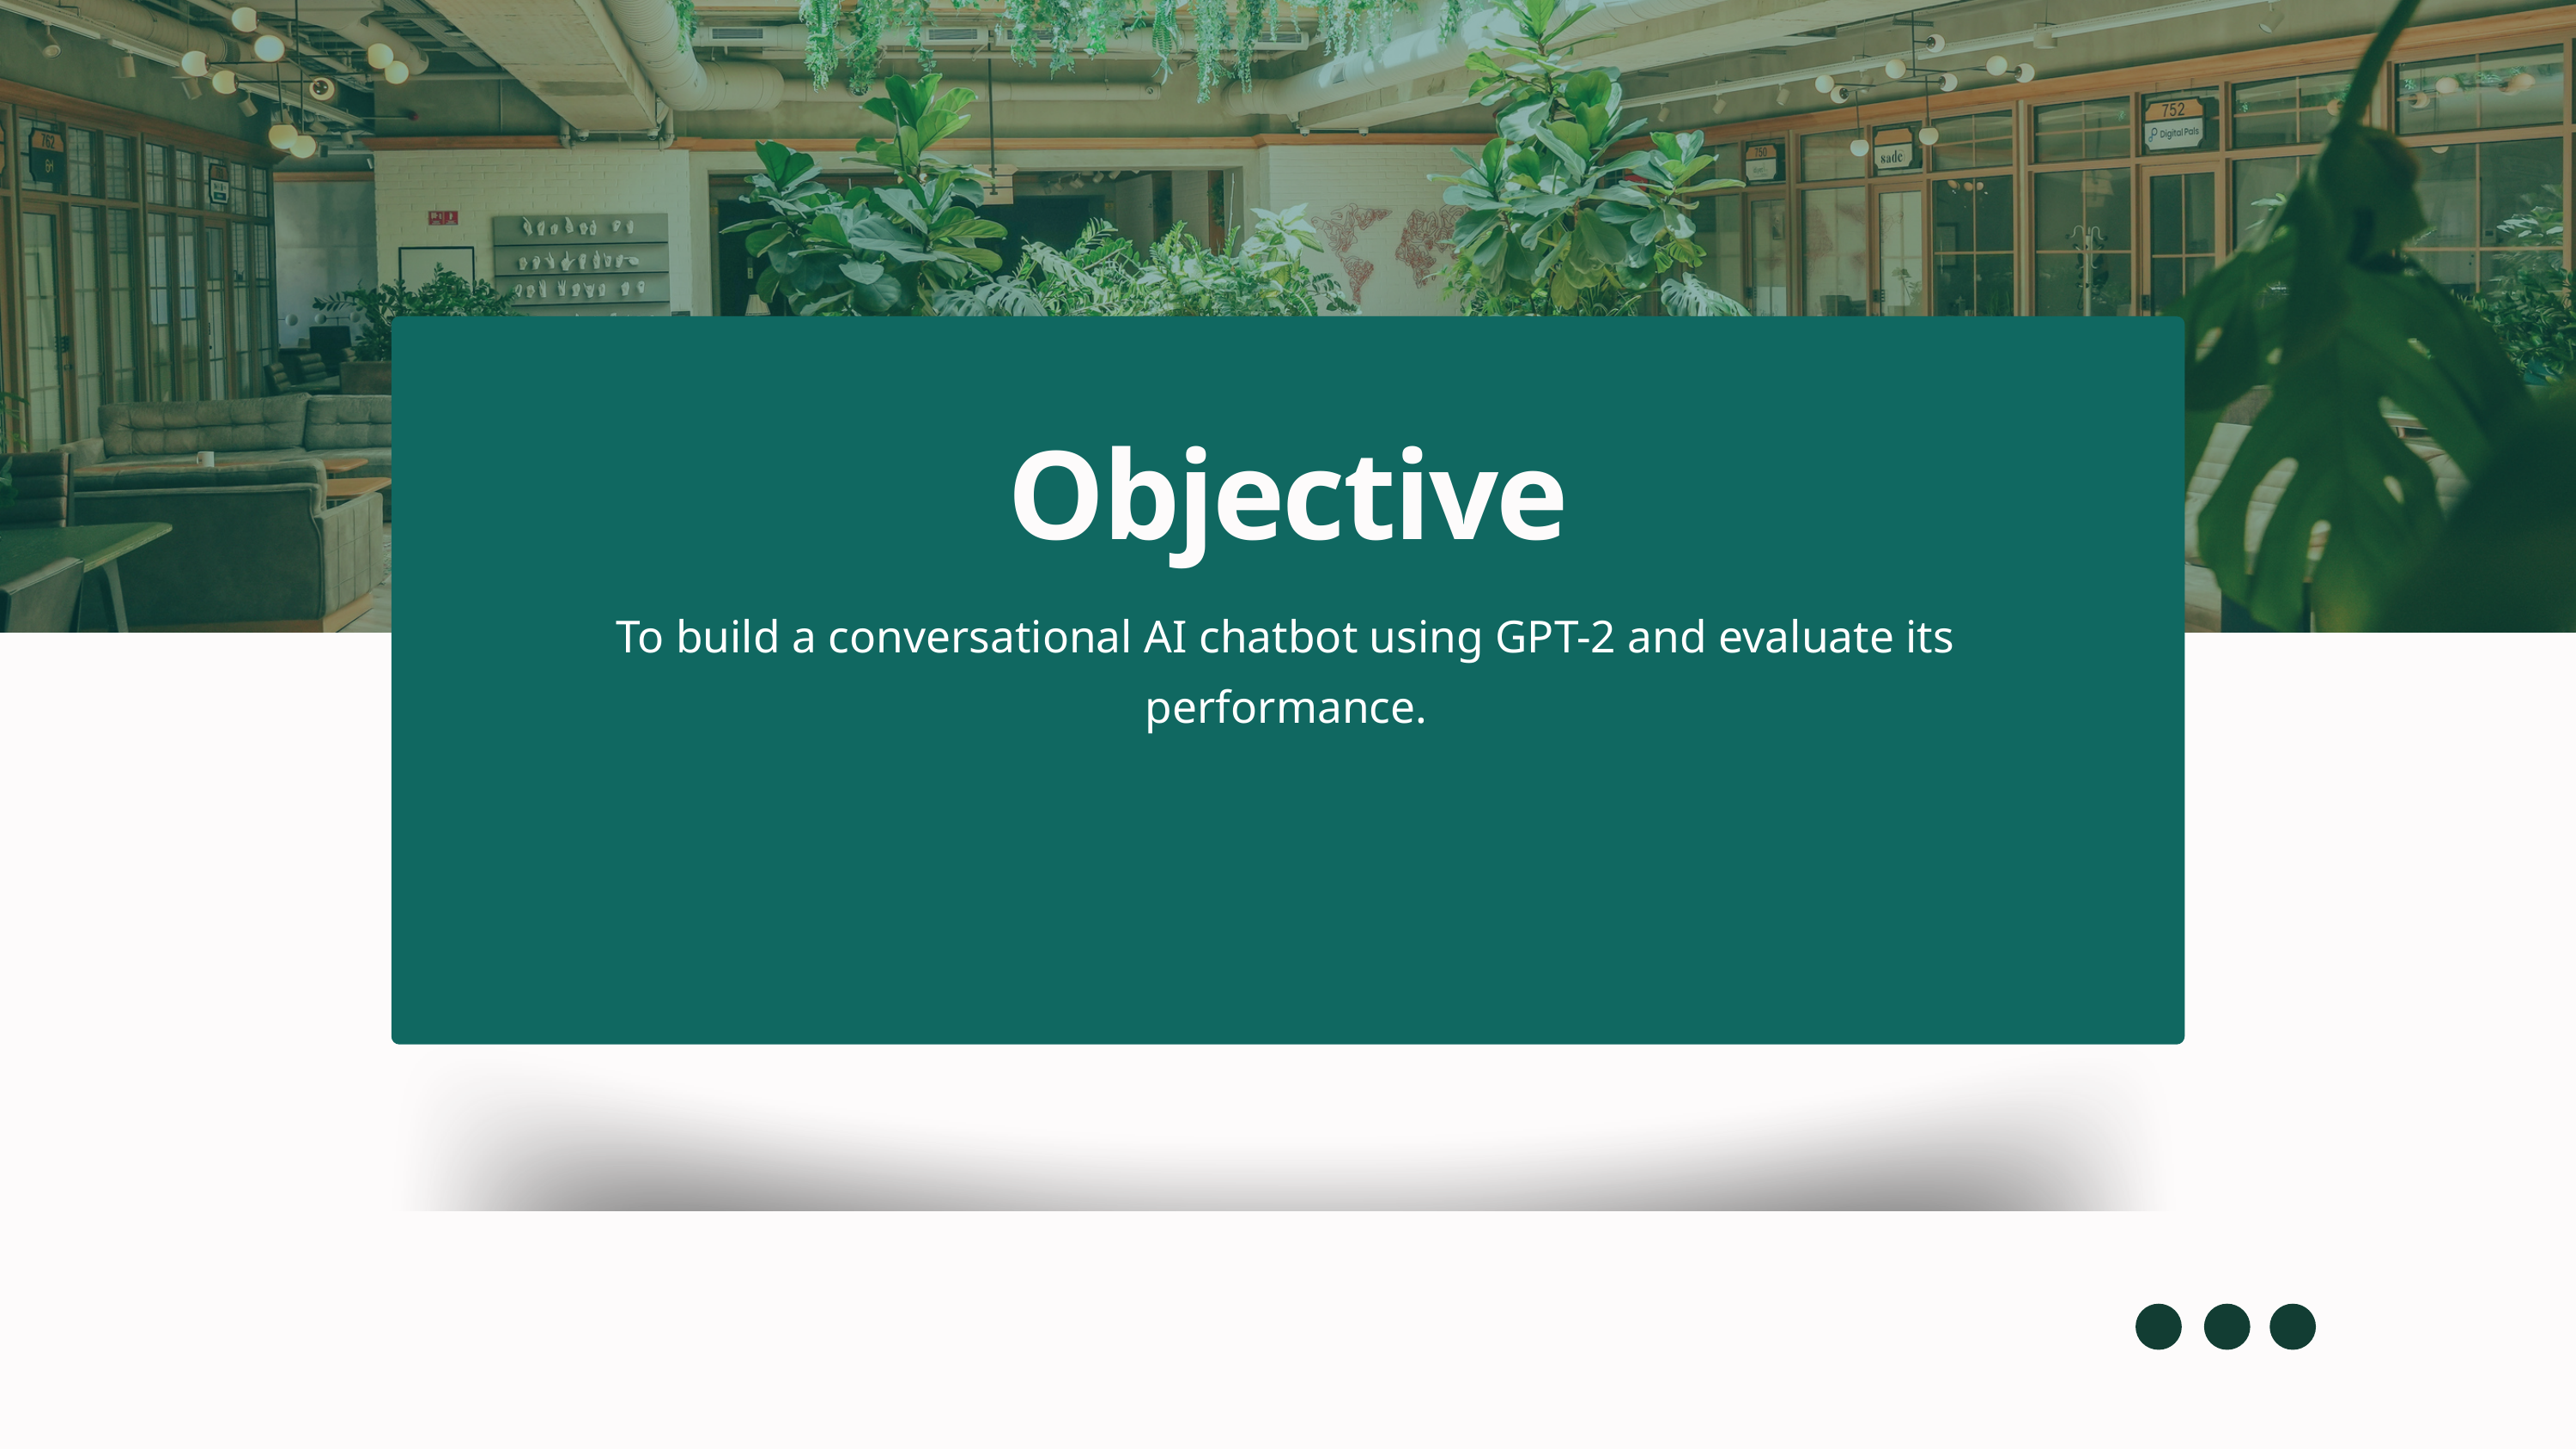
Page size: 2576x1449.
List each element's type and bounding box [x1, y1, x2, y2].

text_box [0, 0, 2576, 634]
text_box [391, 316, 2185, 1045]
text_box [2269, 1303, 2317, 1350]
text_box [391, 1052, 2182, 1211]
text_box [2135, 1303, 2183, 1350]
text_box [2203, 1303, 2251, 1350]
